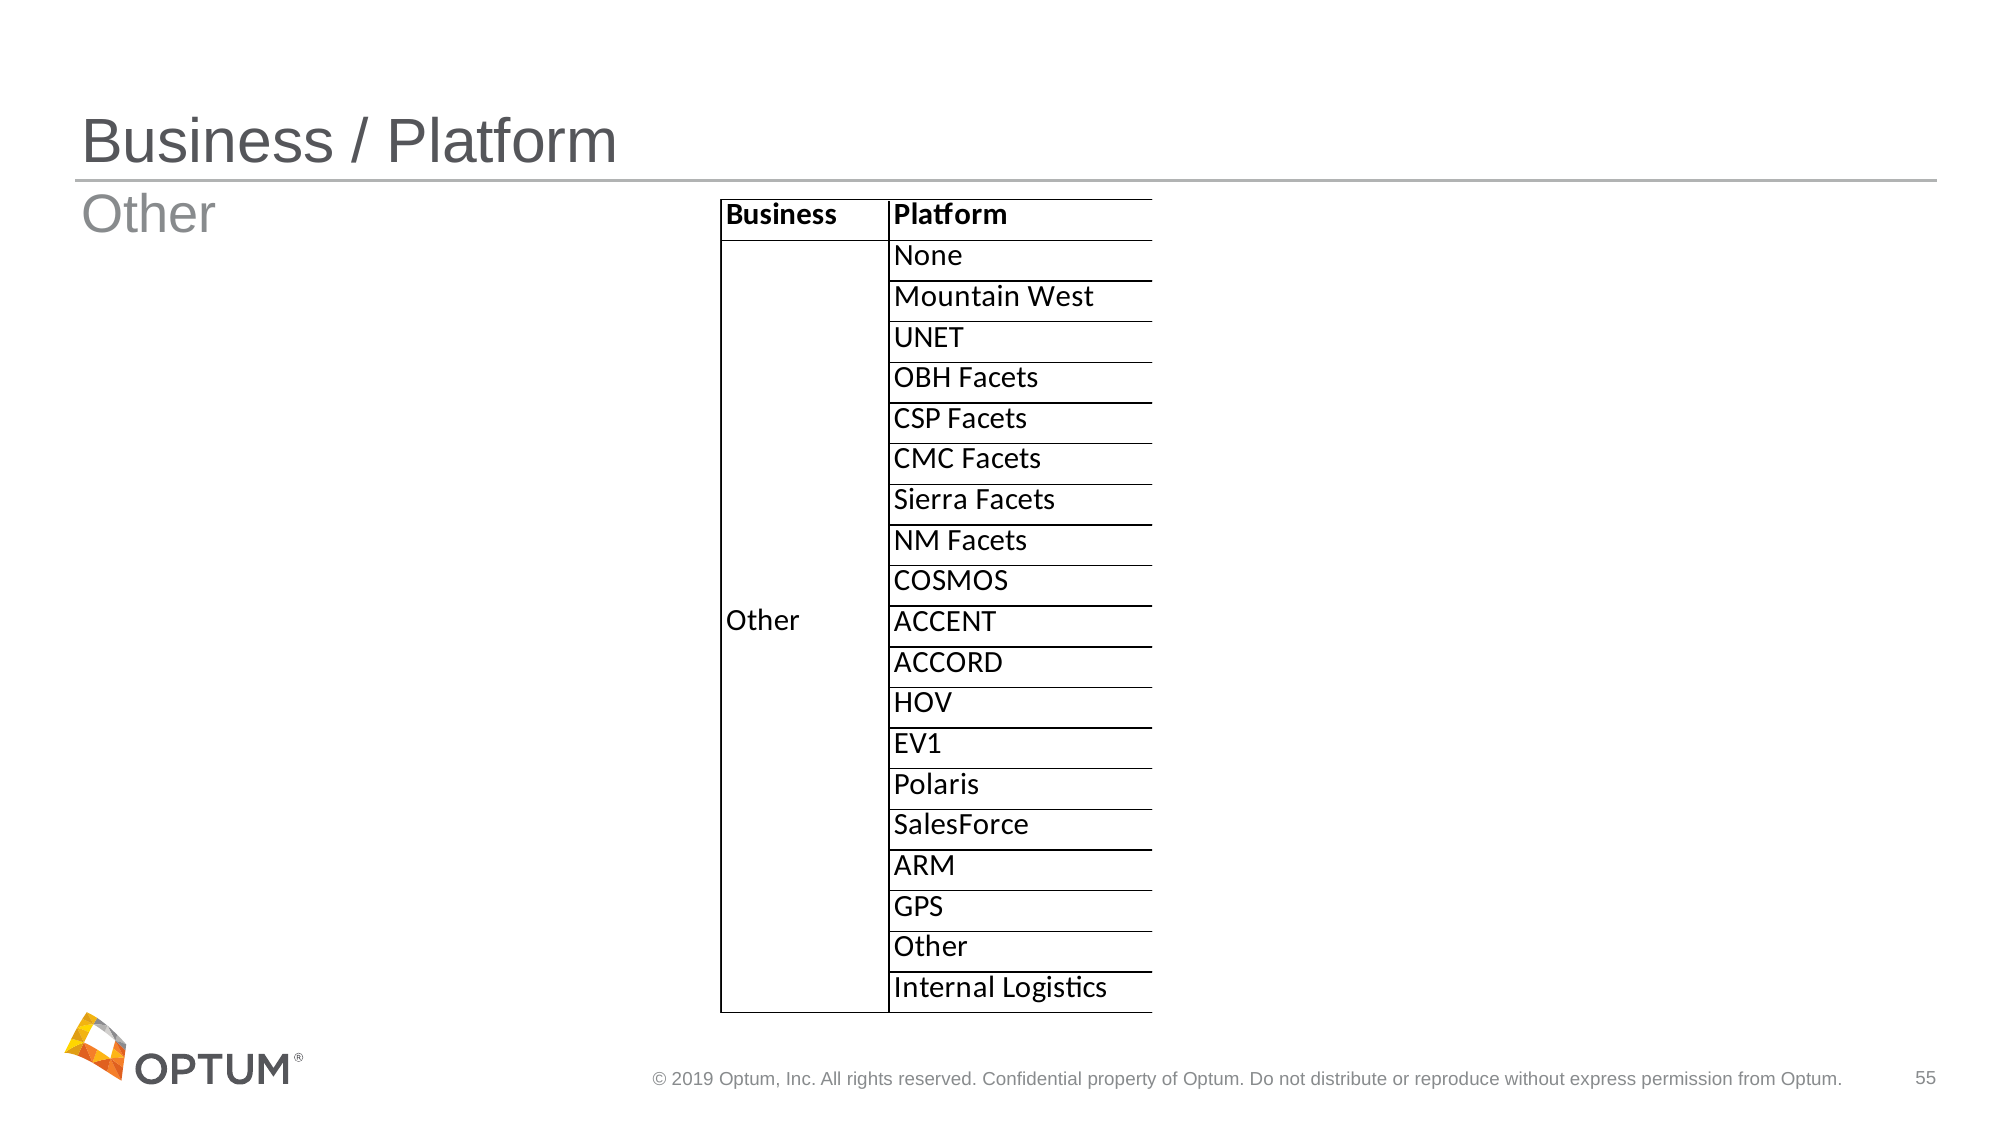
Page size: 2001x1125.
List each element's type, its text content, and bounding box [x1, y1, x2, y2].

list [720, 199, 1154, 1014]
footer © 2019 Optum, Inc. All rights reserved. Confidential property of Optum. Do not distribute or reproduce without express permission from Optum. [500, 1052, 1842, 1104]
list Other [81, 183, 1938, 265]
title Business / Platform [81, 0, 1938, 177]
slide_number 55 [1848, 1057, 1937, 1096]
